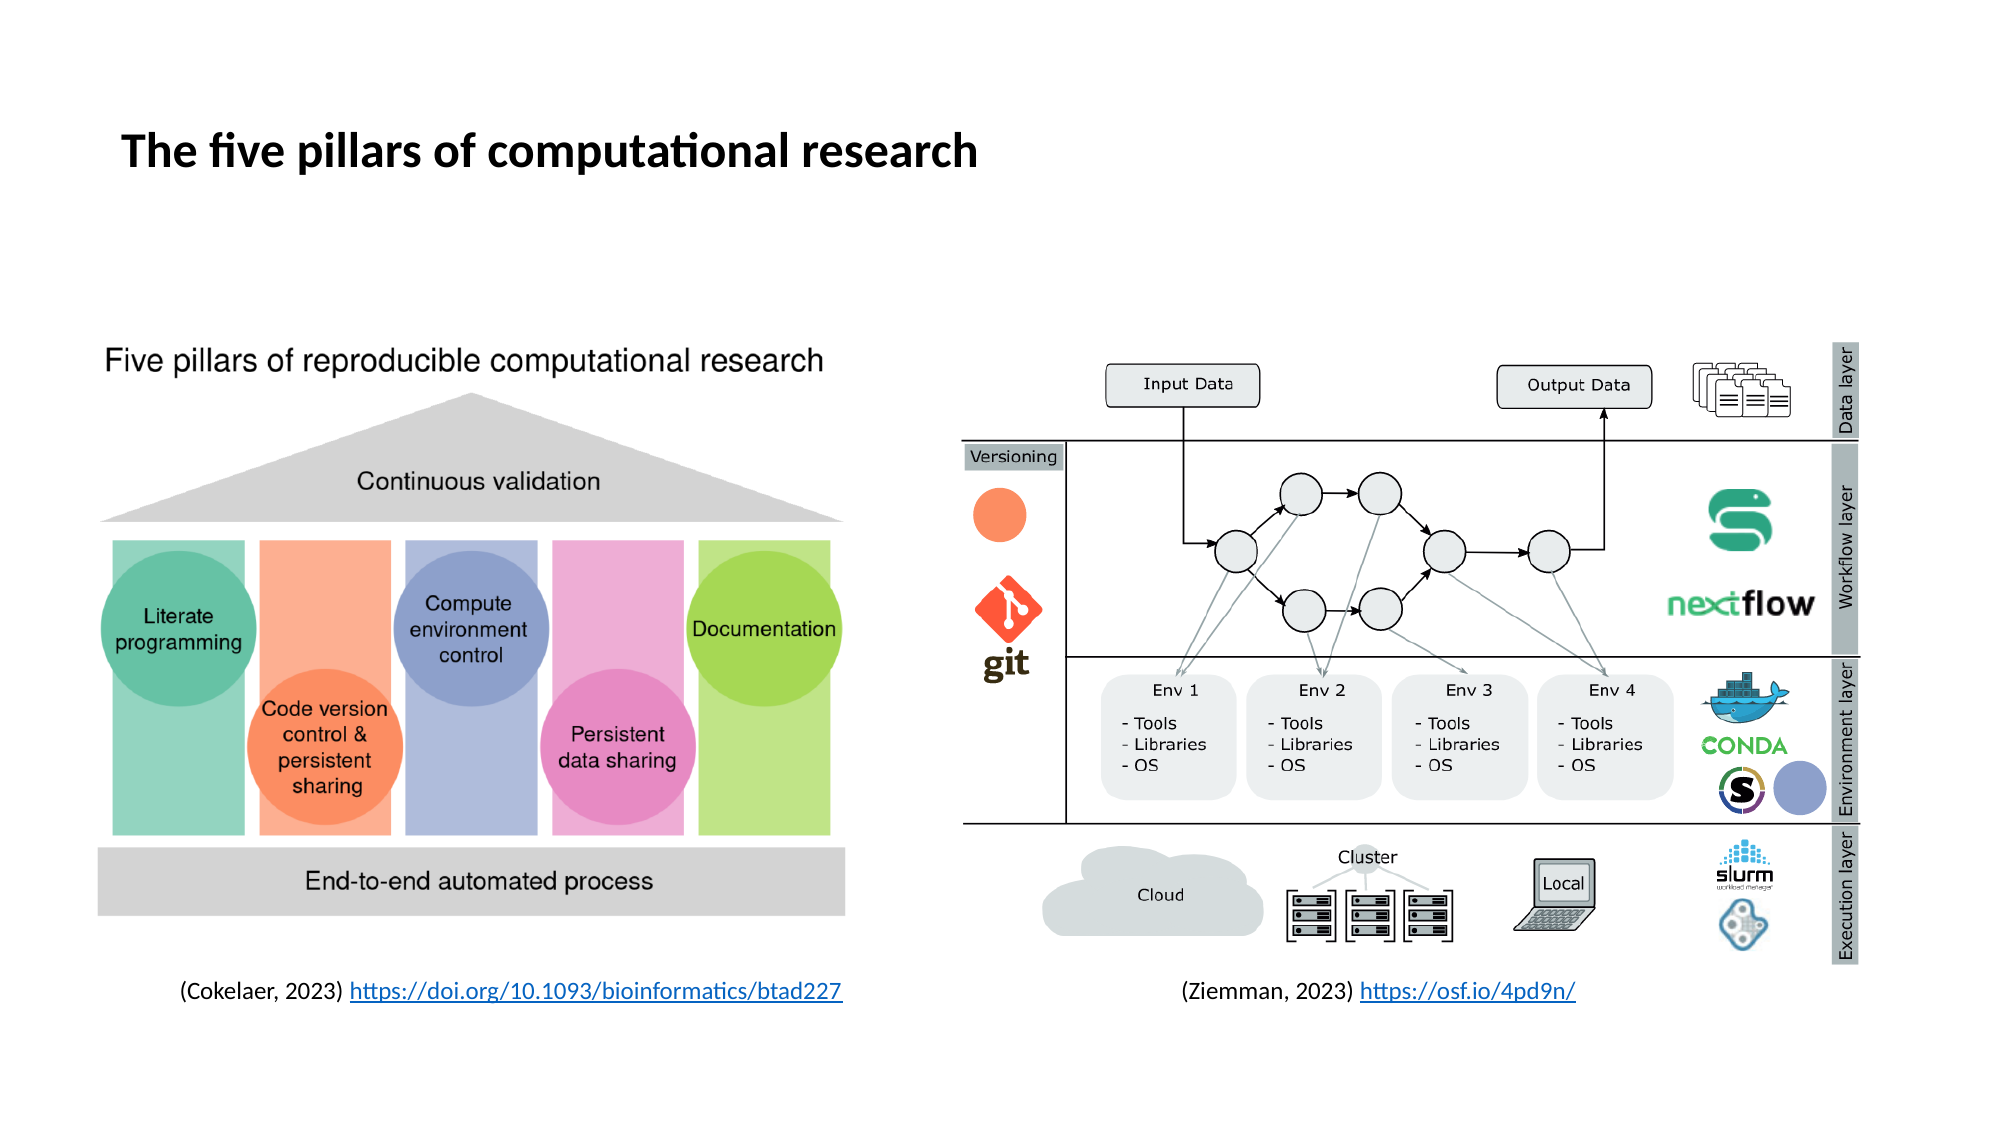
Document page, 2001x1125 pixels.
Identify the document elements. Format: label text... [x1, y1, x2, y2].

text_box (Ziemman, 2023) https://osf.io/4pd9n/ [1166, 977, 1591, 1013]
text_box (Cokelaer, 2023) https://doi.org/10.1093/bioinformatics/btad227 [164, 967, 858, 1013]
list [931, 333, 1880, 977]
picture [93, 333, 853, 924]
title The five pillars of computational research [106, 42, 1832, 260]
